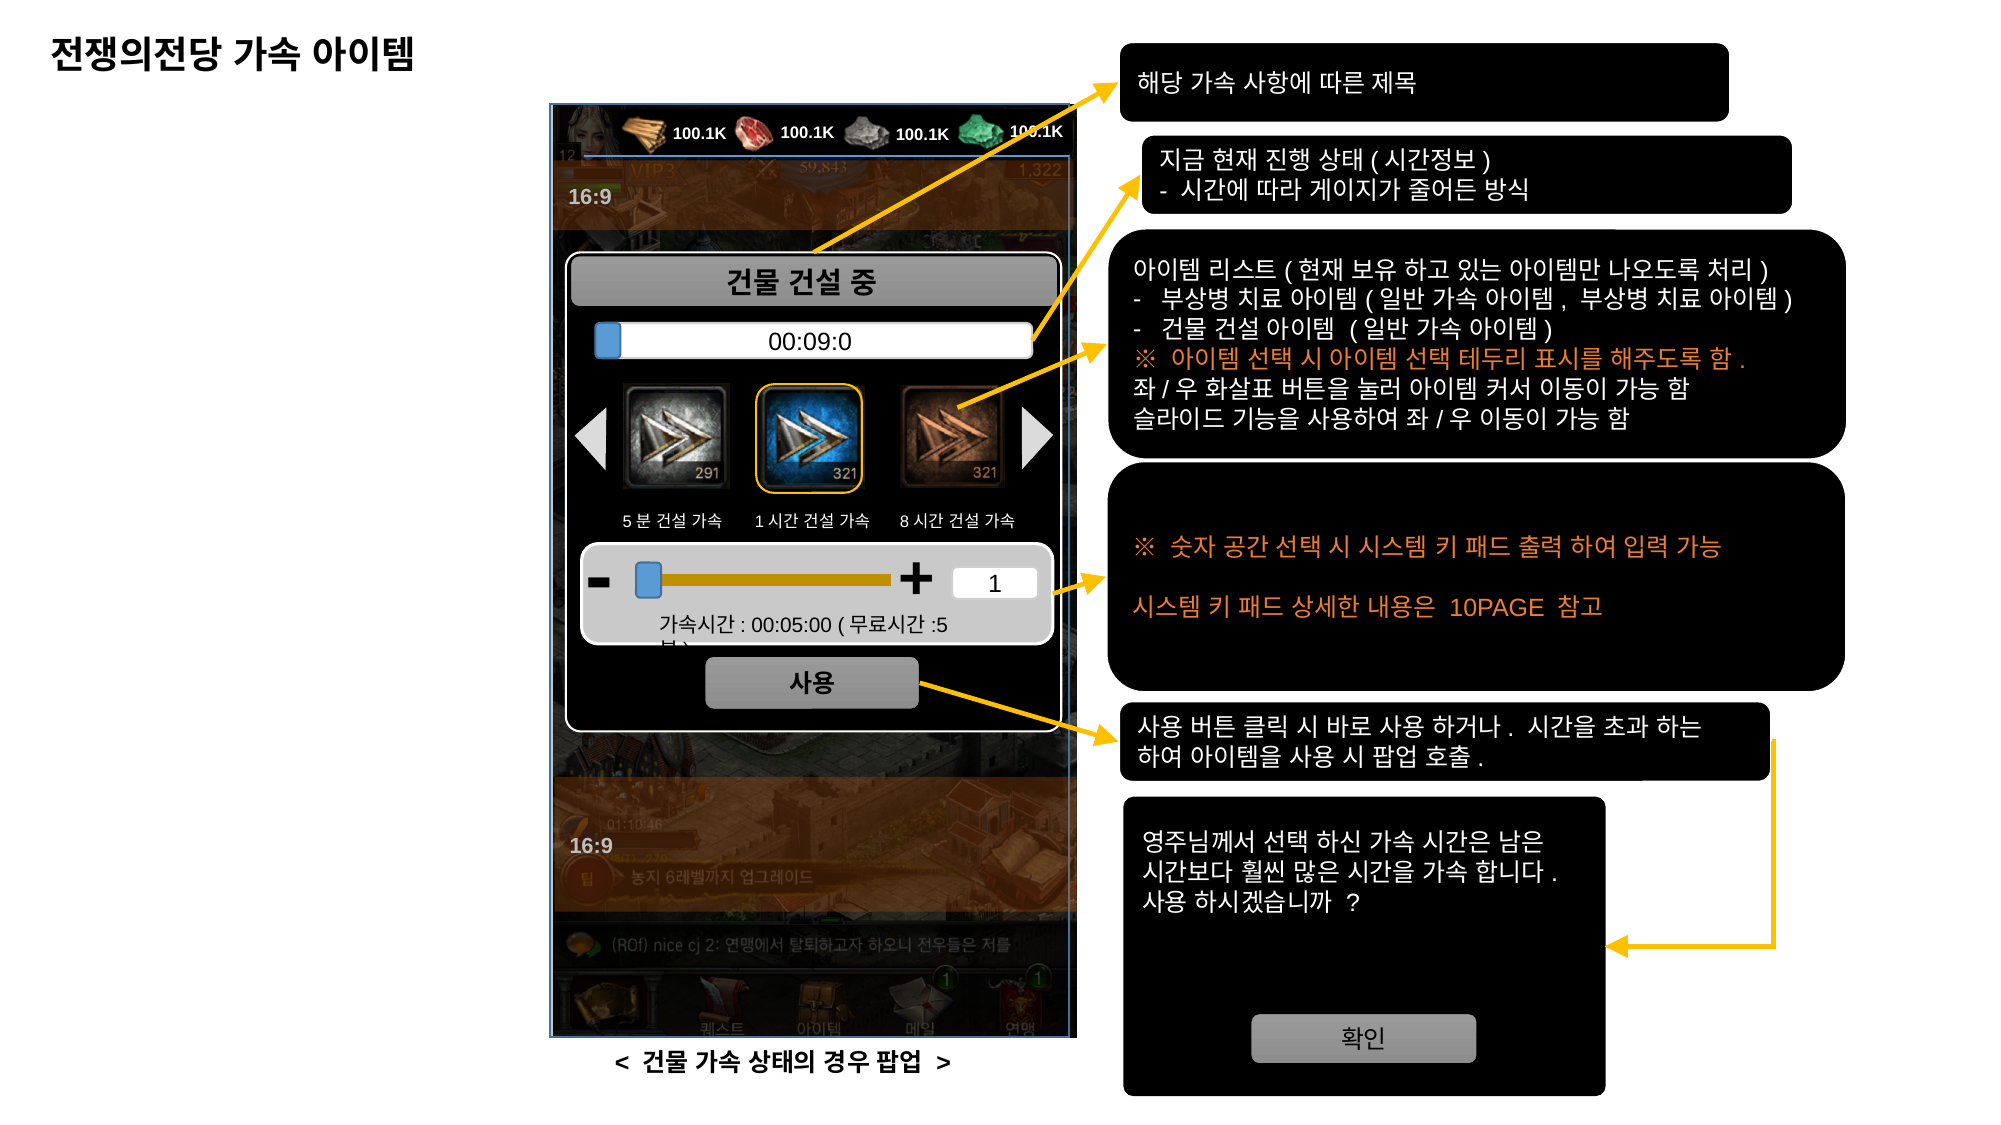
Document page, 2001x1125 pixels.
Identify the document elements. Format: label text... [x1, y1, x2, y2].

text_box 지금 현재 진행 상태(시간정보) - 시간에 따라 게이지가 줄어든 방식 [1140, 133, 1794, 216]
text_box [957, 343, 1108, 408]
picture [1062, 408, 1077, 576]
text_box 사용 버튼 클릭 시 바로 사용 하거나. 시간을 초과 하는 하여 아이템을 사용 시 팝업 호출. [1118, 700, 1772, 783]
text_box 영주님께서 선택 하신 가속 시간은 남은 시간보다 훨씬 많은 시간을 가속 합니다. 사용 하시겠습니까 ? [1124, 797, 1605, 1096]
picture [553, 103, 1077, 1038]
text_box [813, 82, 1119, 253]
text_box 전쟁의전당 가속 아이템 [35, 23, 472, 84]
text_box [565, 252, 1062, 732]
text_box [1032, 174, 1141, 341]
text_box 해당 가속 사항에 따른 제목 [1118, 41, 1731, 124]
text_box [1604, 741, 1772, 947]
text_box 아이템 리스트(현재 보유 하고 있는 아이템만 나오도록 처리) 부상병 치료 아이템(일반 가속 아이템, 부상병 치료 아이템) 건물 건설 아이템 (일반 가속 아이템) ※ 아이템 선택 시 아이템 선택 테두리 표시를 해주도록 함. 좌/우 화살표 버튼을 눌러 아이템 커서 이동이 가능 함 슬라이드 기능을 사용하여 좌/우 이동이 가능 함 [1106, 227, 1848, 460]
text_box 확인 [1250, 1013, 1478, 1064]
text_box ※ 숫자 공간 선택 시 시스템 키 패드 출력 하여 입력 가능 시스템 키 패드 상세한 내용은 10PAGE 참고 [1105, 460, 1847, 693]
picture [1062, 594, 1077, 682]
text_box < 건물 가속 상태의 경우 팝업 > [599, 1046, 1007, 1085]
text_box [919, 682, 1119, 742]
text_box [1052, 576, 1107, 594]
